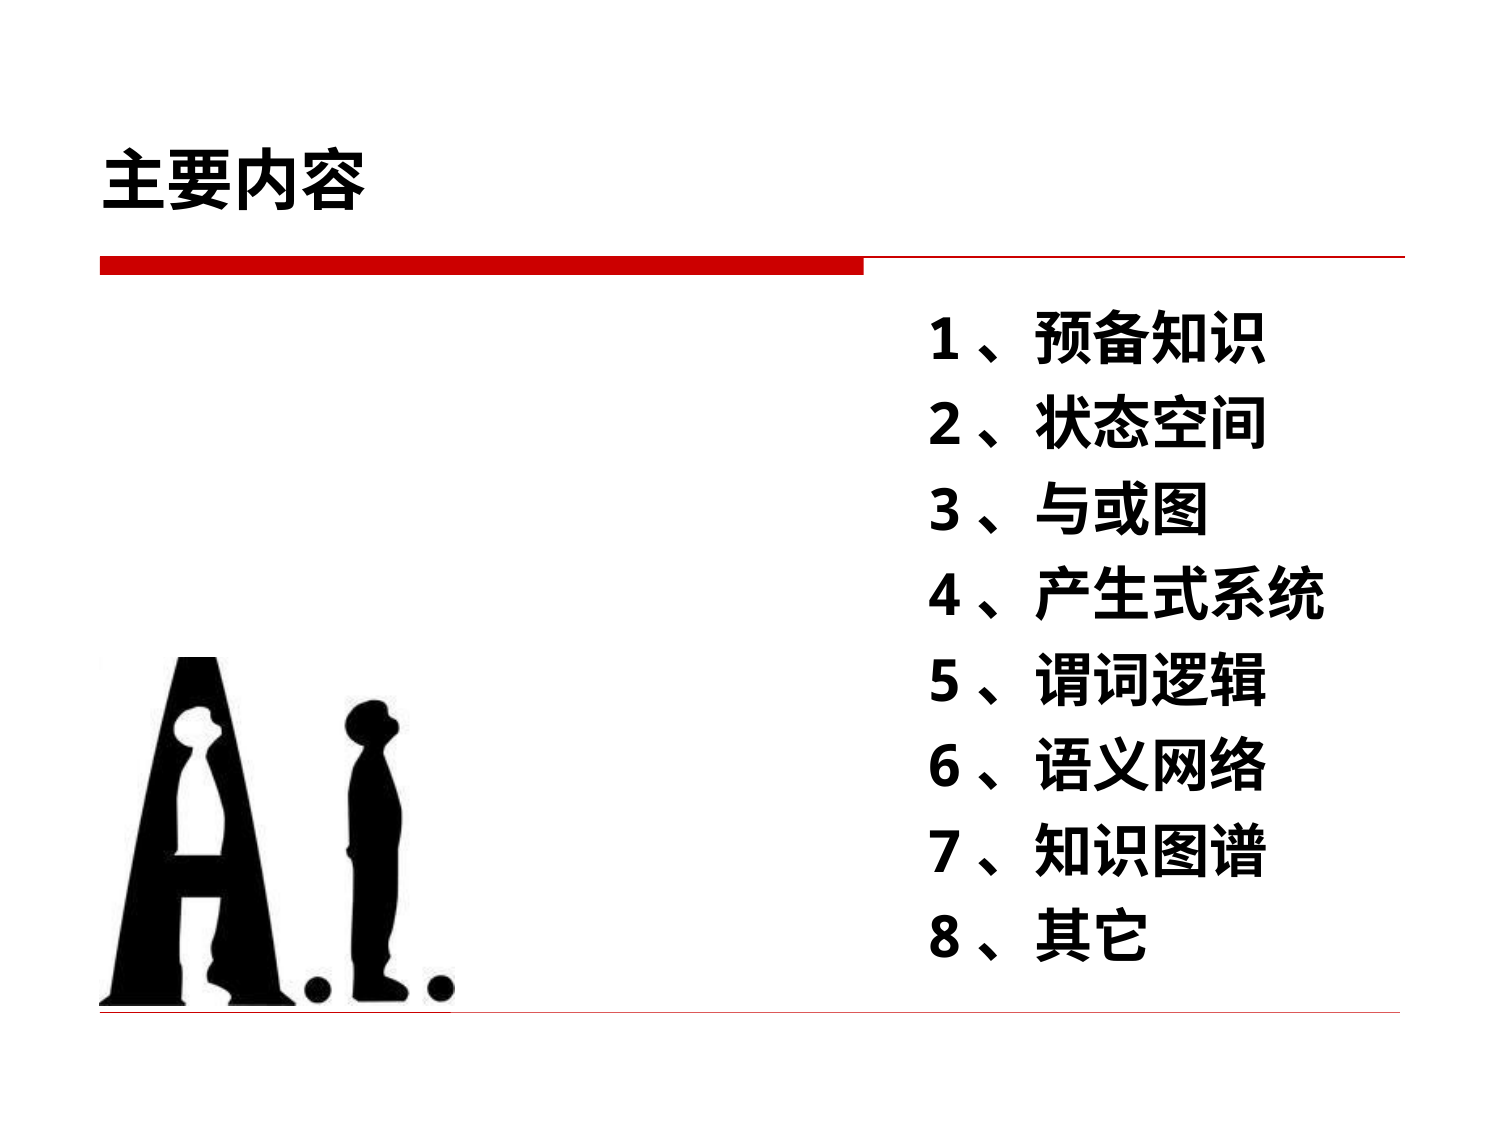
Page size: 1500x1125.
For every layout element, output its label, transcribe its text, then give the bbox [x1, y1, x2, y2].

title 主要内容 [100, 30, 396, 218]
text_box 1、预备知识 2、状态空间 3、与或图 4、产生式系统 5、谓词逻辑 6、语义网络 7、知识图谱 8、其它 [927, 285, 1341, 1055]
picture [99, 657, 455, 1006]
